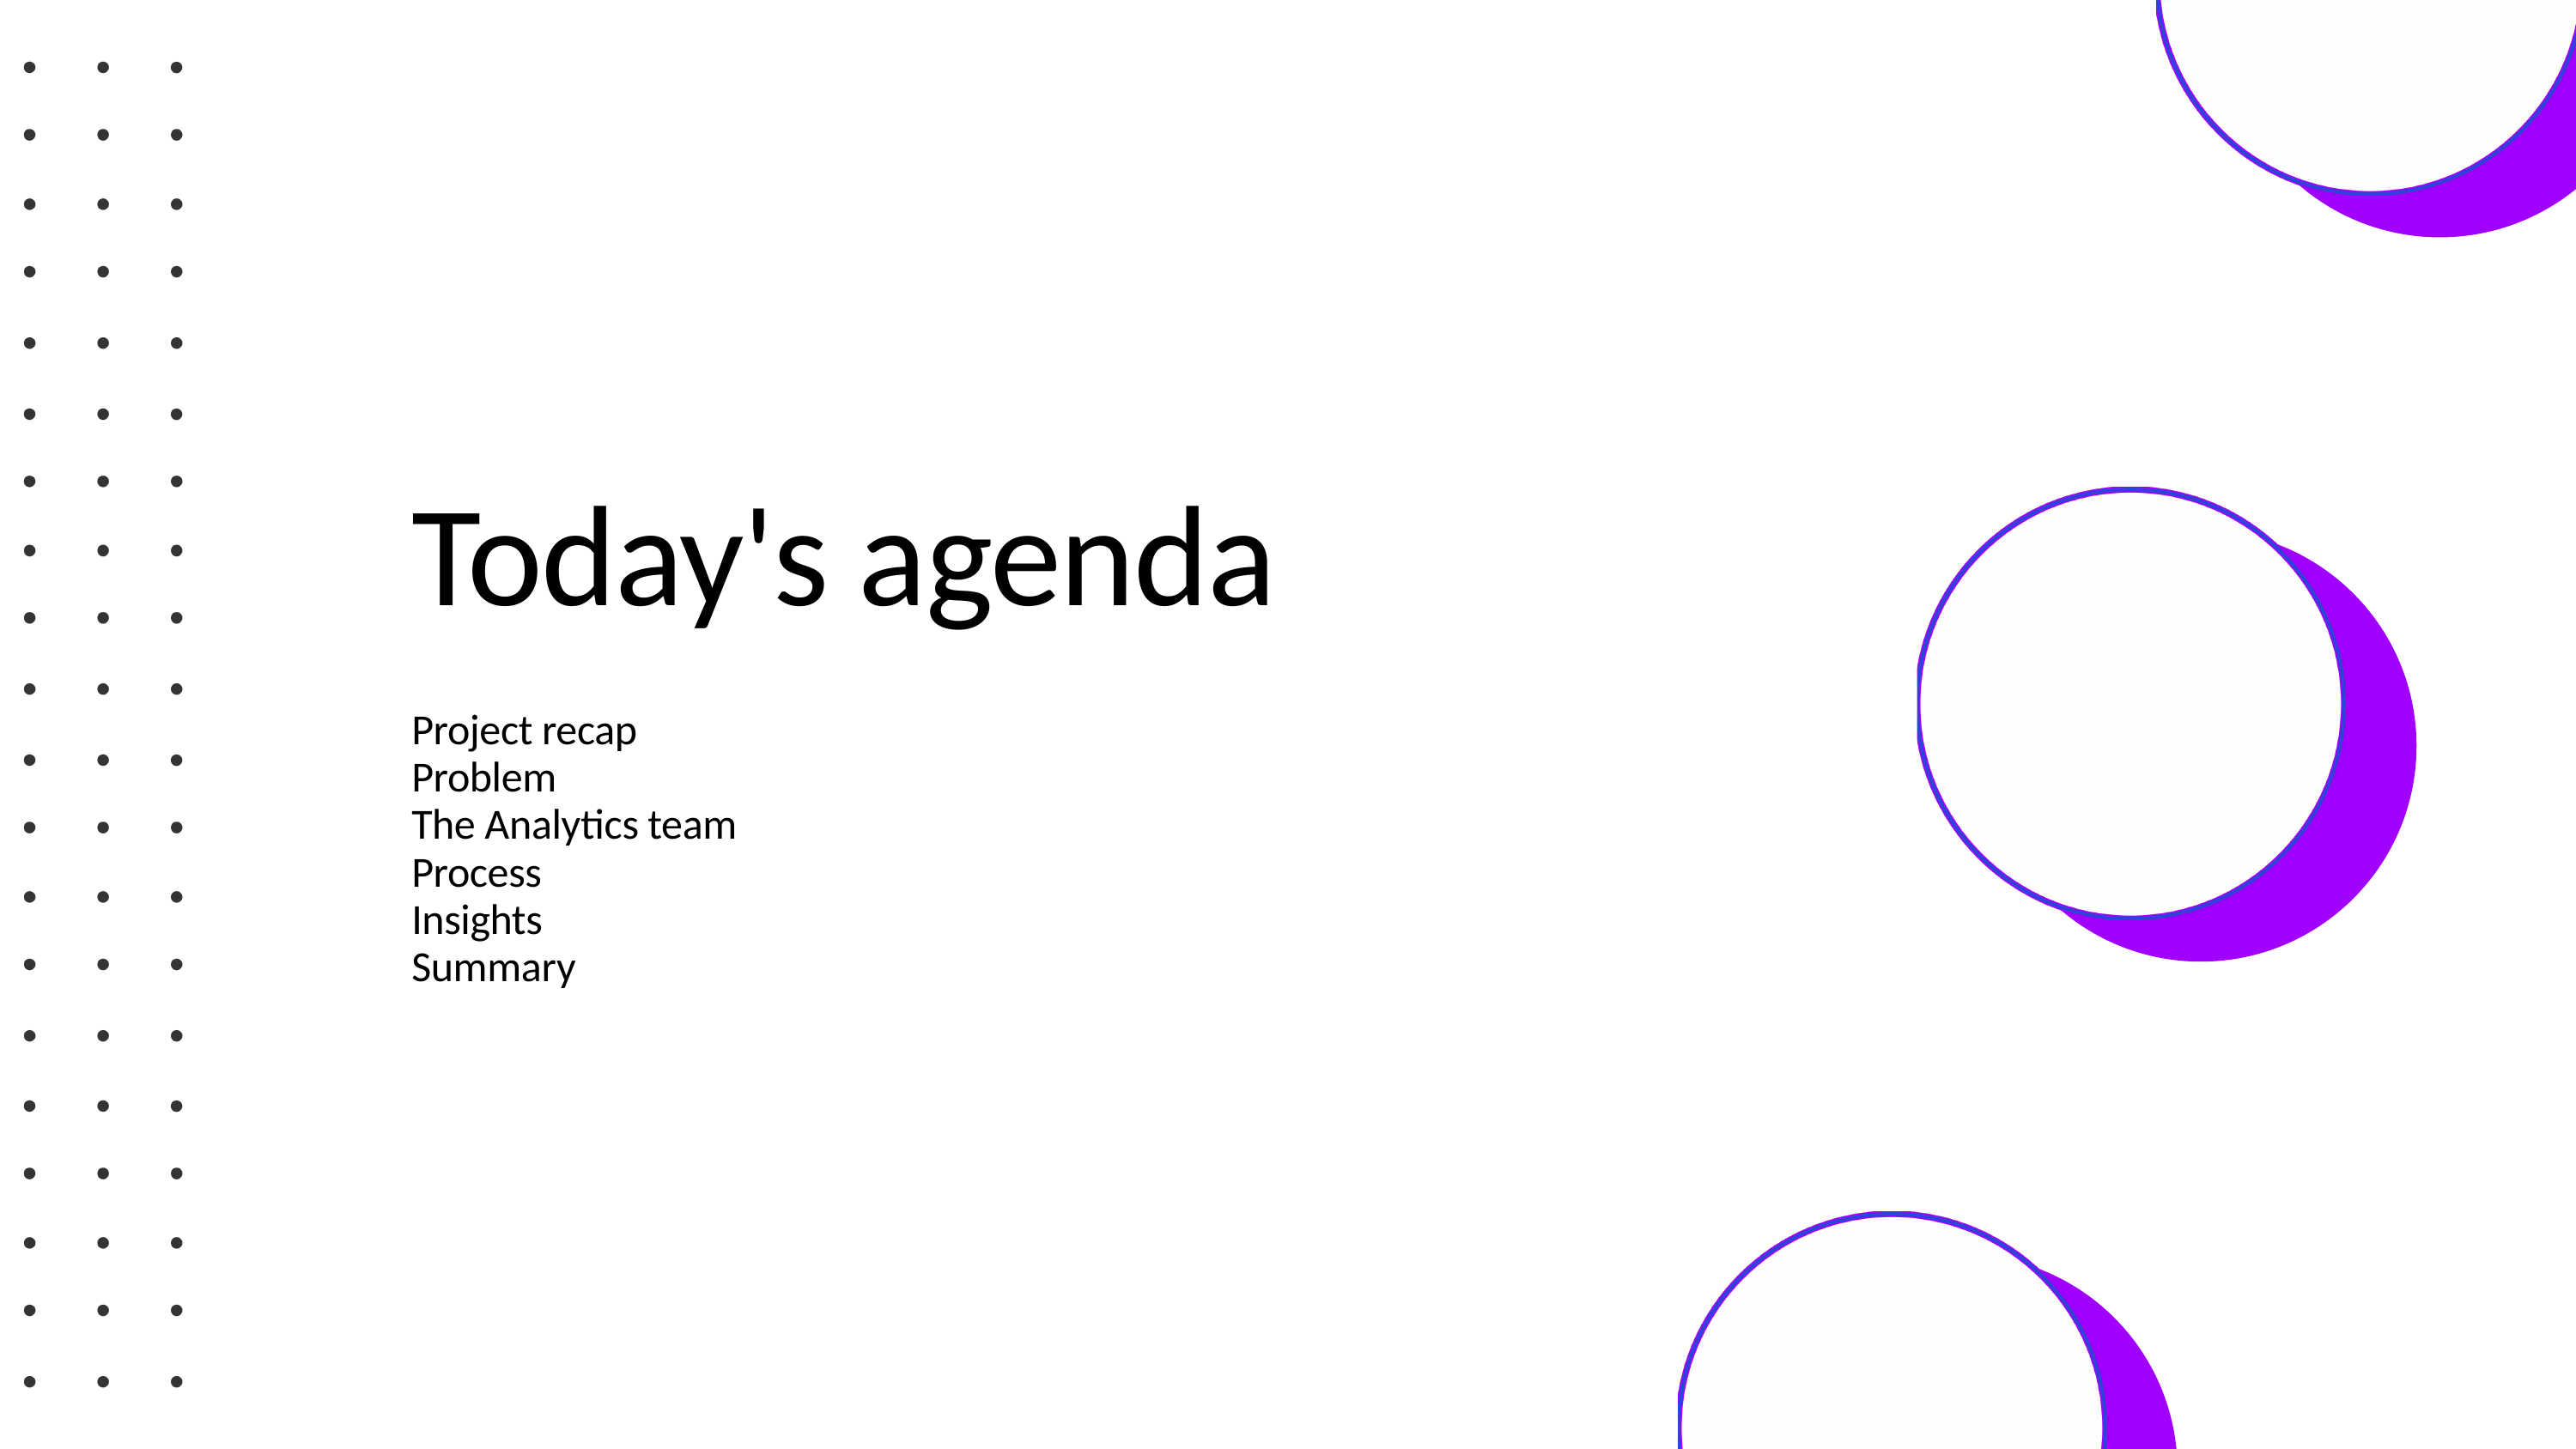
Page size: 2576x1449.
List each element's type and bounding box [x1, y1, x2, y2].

text_box [2155, 0, 2576, 238]
text_box [1677, 1210, 2178, 1449]
text_box [0, 57, 187, 1392]
text_box [1917, 487, 2417, 962]
text_box [411, 462, 1634, 998]
